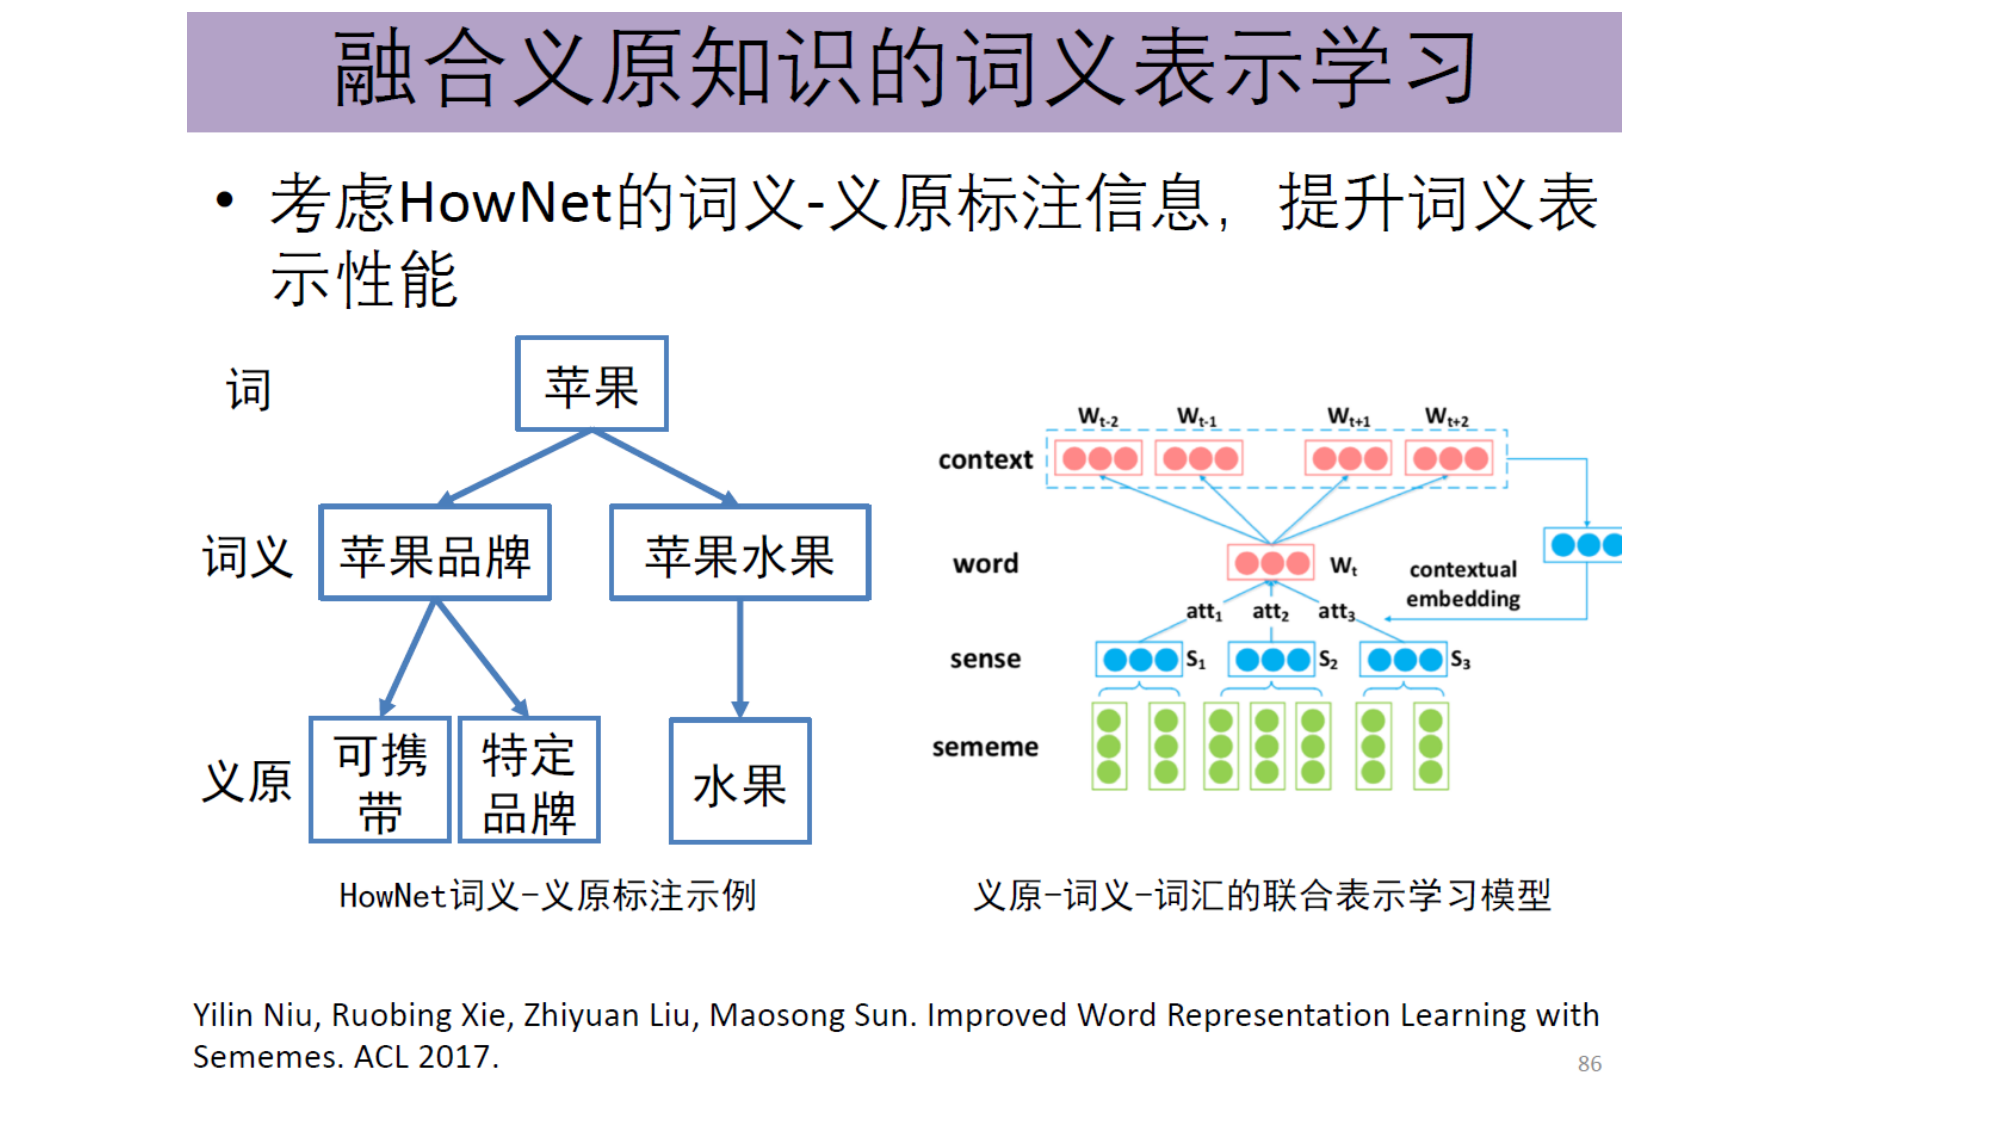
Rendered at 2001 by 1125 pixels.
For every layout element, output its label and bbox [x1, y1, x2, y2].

picture [187, 12, 1622, 1075]
